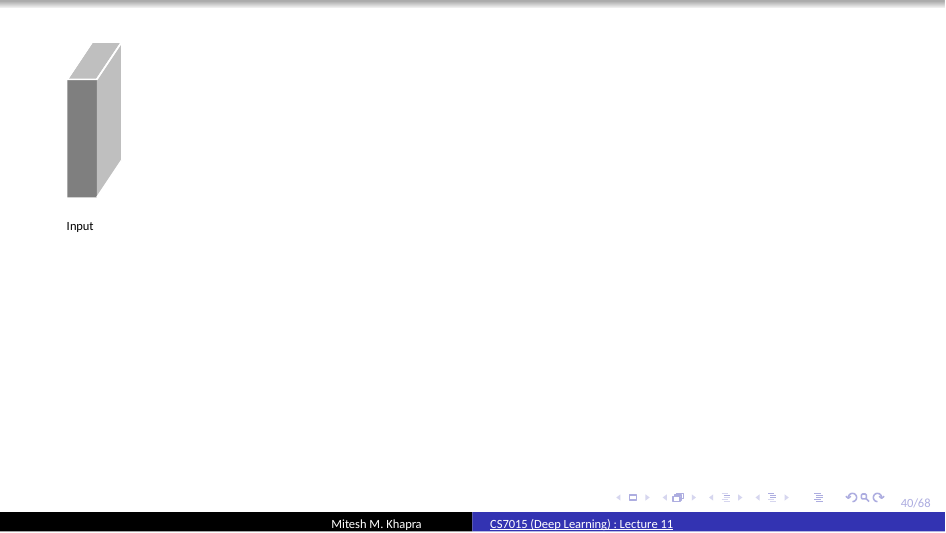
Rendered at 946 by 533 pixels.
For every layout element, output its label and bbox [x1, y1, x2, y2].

text_box [0, 511, 946, 532]
text_box [898, 493, 941, 510]
picture [0, 0, 945, 8]
text_box [64, 215, 106, 233]
text_box [66, 41, 122, 198]
